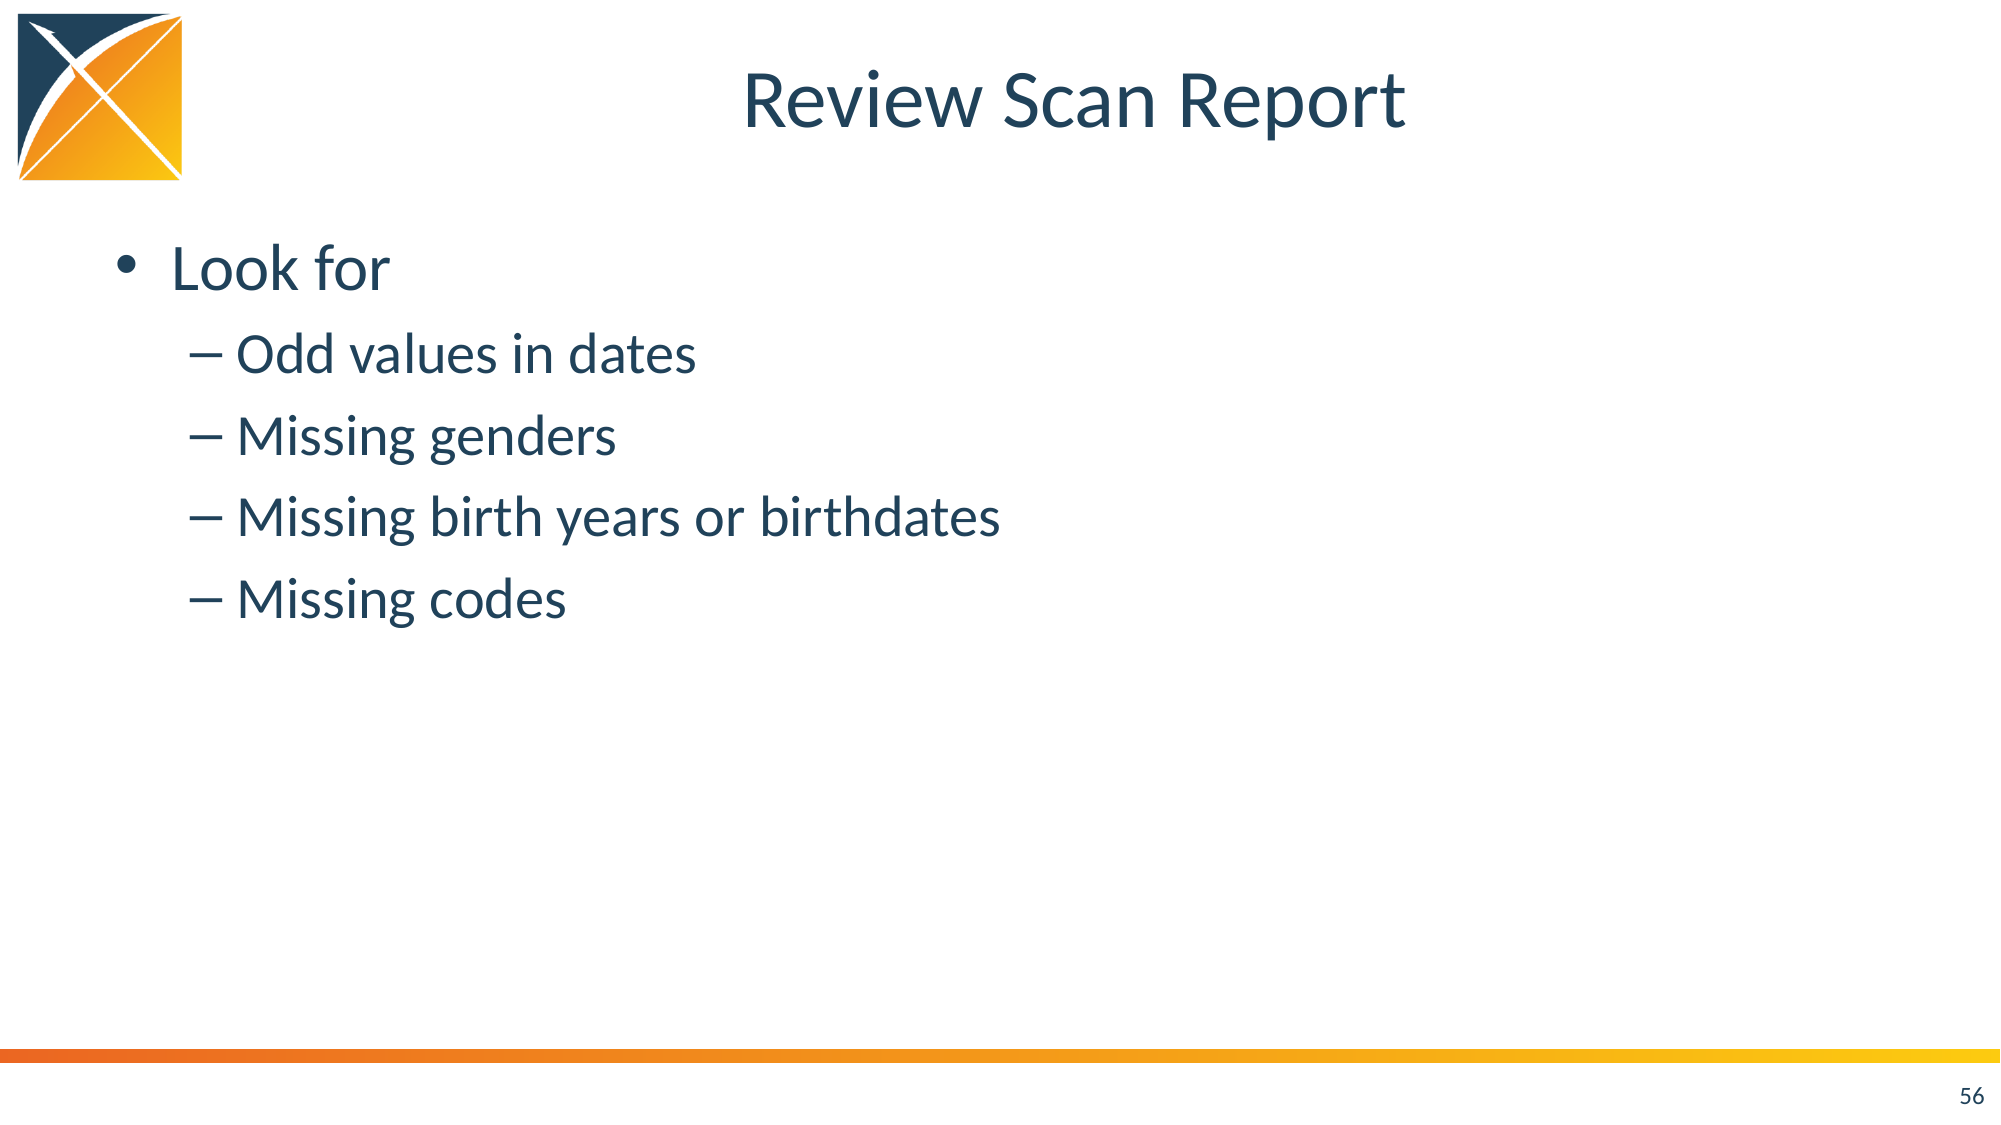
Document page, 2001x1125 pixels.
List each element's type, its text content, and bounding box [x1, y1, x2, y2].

slide_number 56 [1533, 1065, 2000, 1125]
list Look for Odd values in dates Missing genders Missing birth years or birthdates Missing codes [99, 216, 1900, 1005]
title Review Scan Report [249, 24, 1900, 163]
picture [0, 0, 206, 200]
